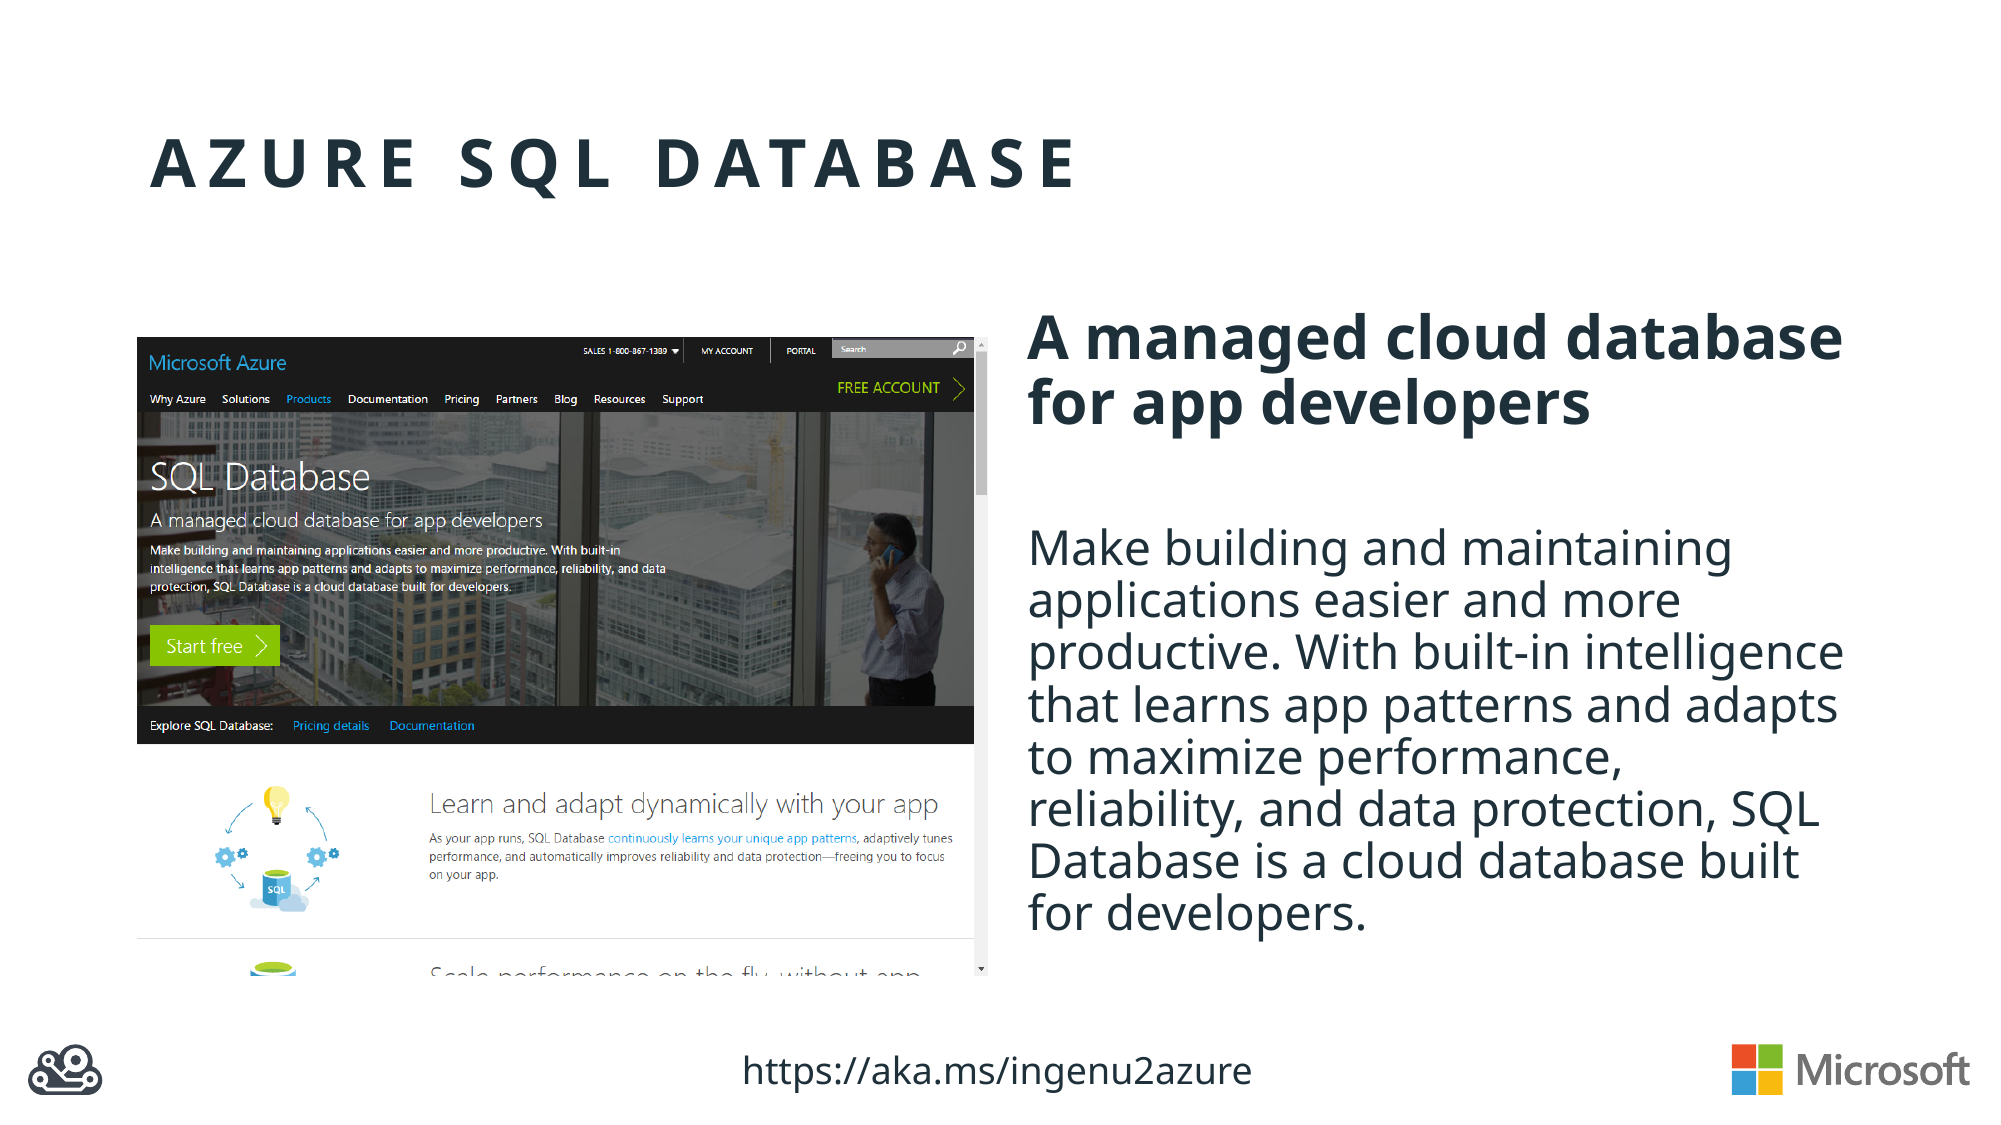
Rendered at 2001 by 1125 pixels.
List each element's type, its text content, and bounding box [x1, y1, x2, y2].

text_box https://aka.ms/ingenu2azure [727, 1039, 1268, 1100]
title Azure SQL Database [135, 57, 1860, 275]
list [137, 337, 988, 976]
list A managed cloud database for app developers Make building and maintaining applications easier and more productive. With built-in intelligence that learns app patterns and adapts to maximize performance, reliability, and data protection, SQL Database is a cloud database built for developers. [1012, 299, 1863, 1014]
